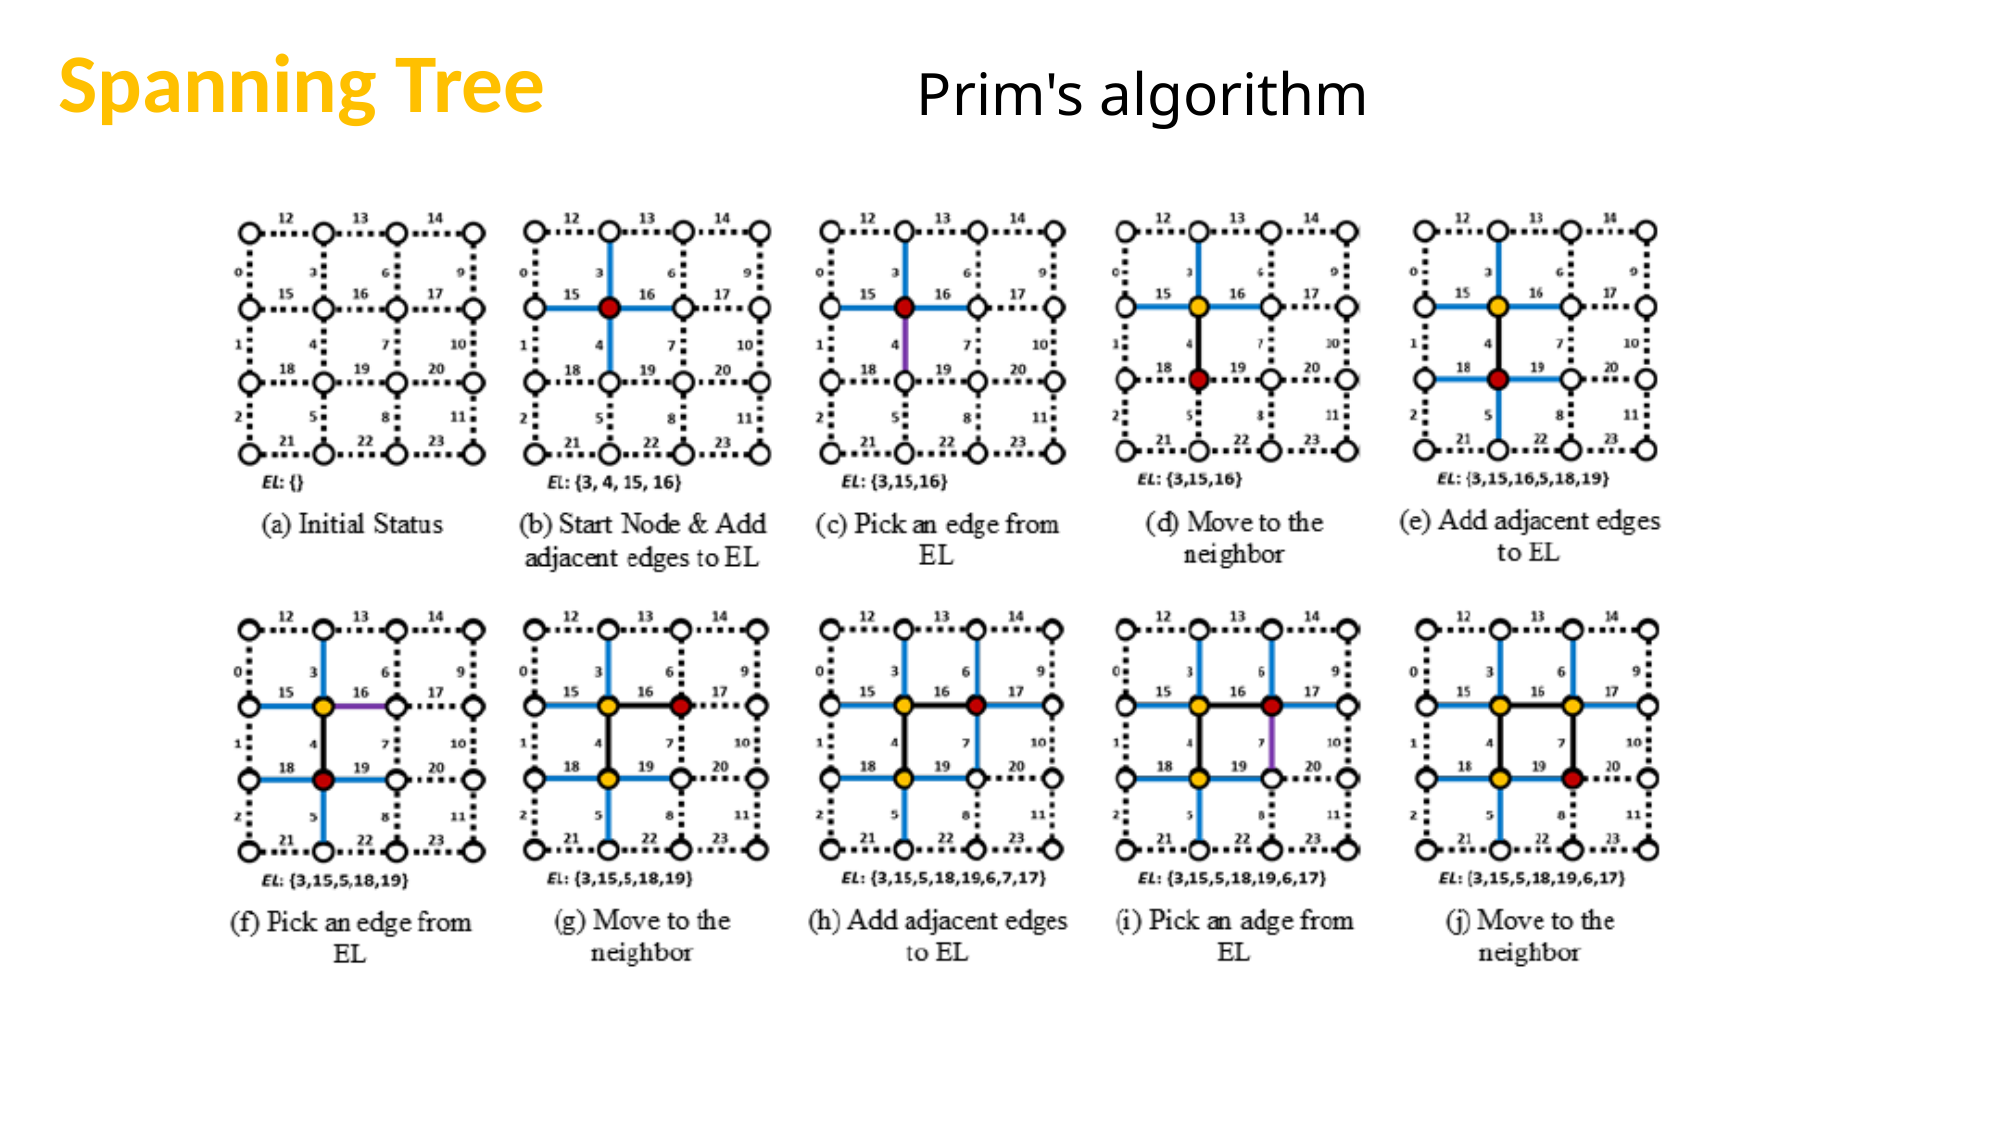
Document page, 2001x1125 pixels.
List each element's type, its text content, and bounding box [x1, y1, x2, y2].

text_box Prim's algorithm [902, 49, 1579, 135]
picture [214, 178, 1676, 987]
text_box Spanning Tree [43, 21, 562, 137]
